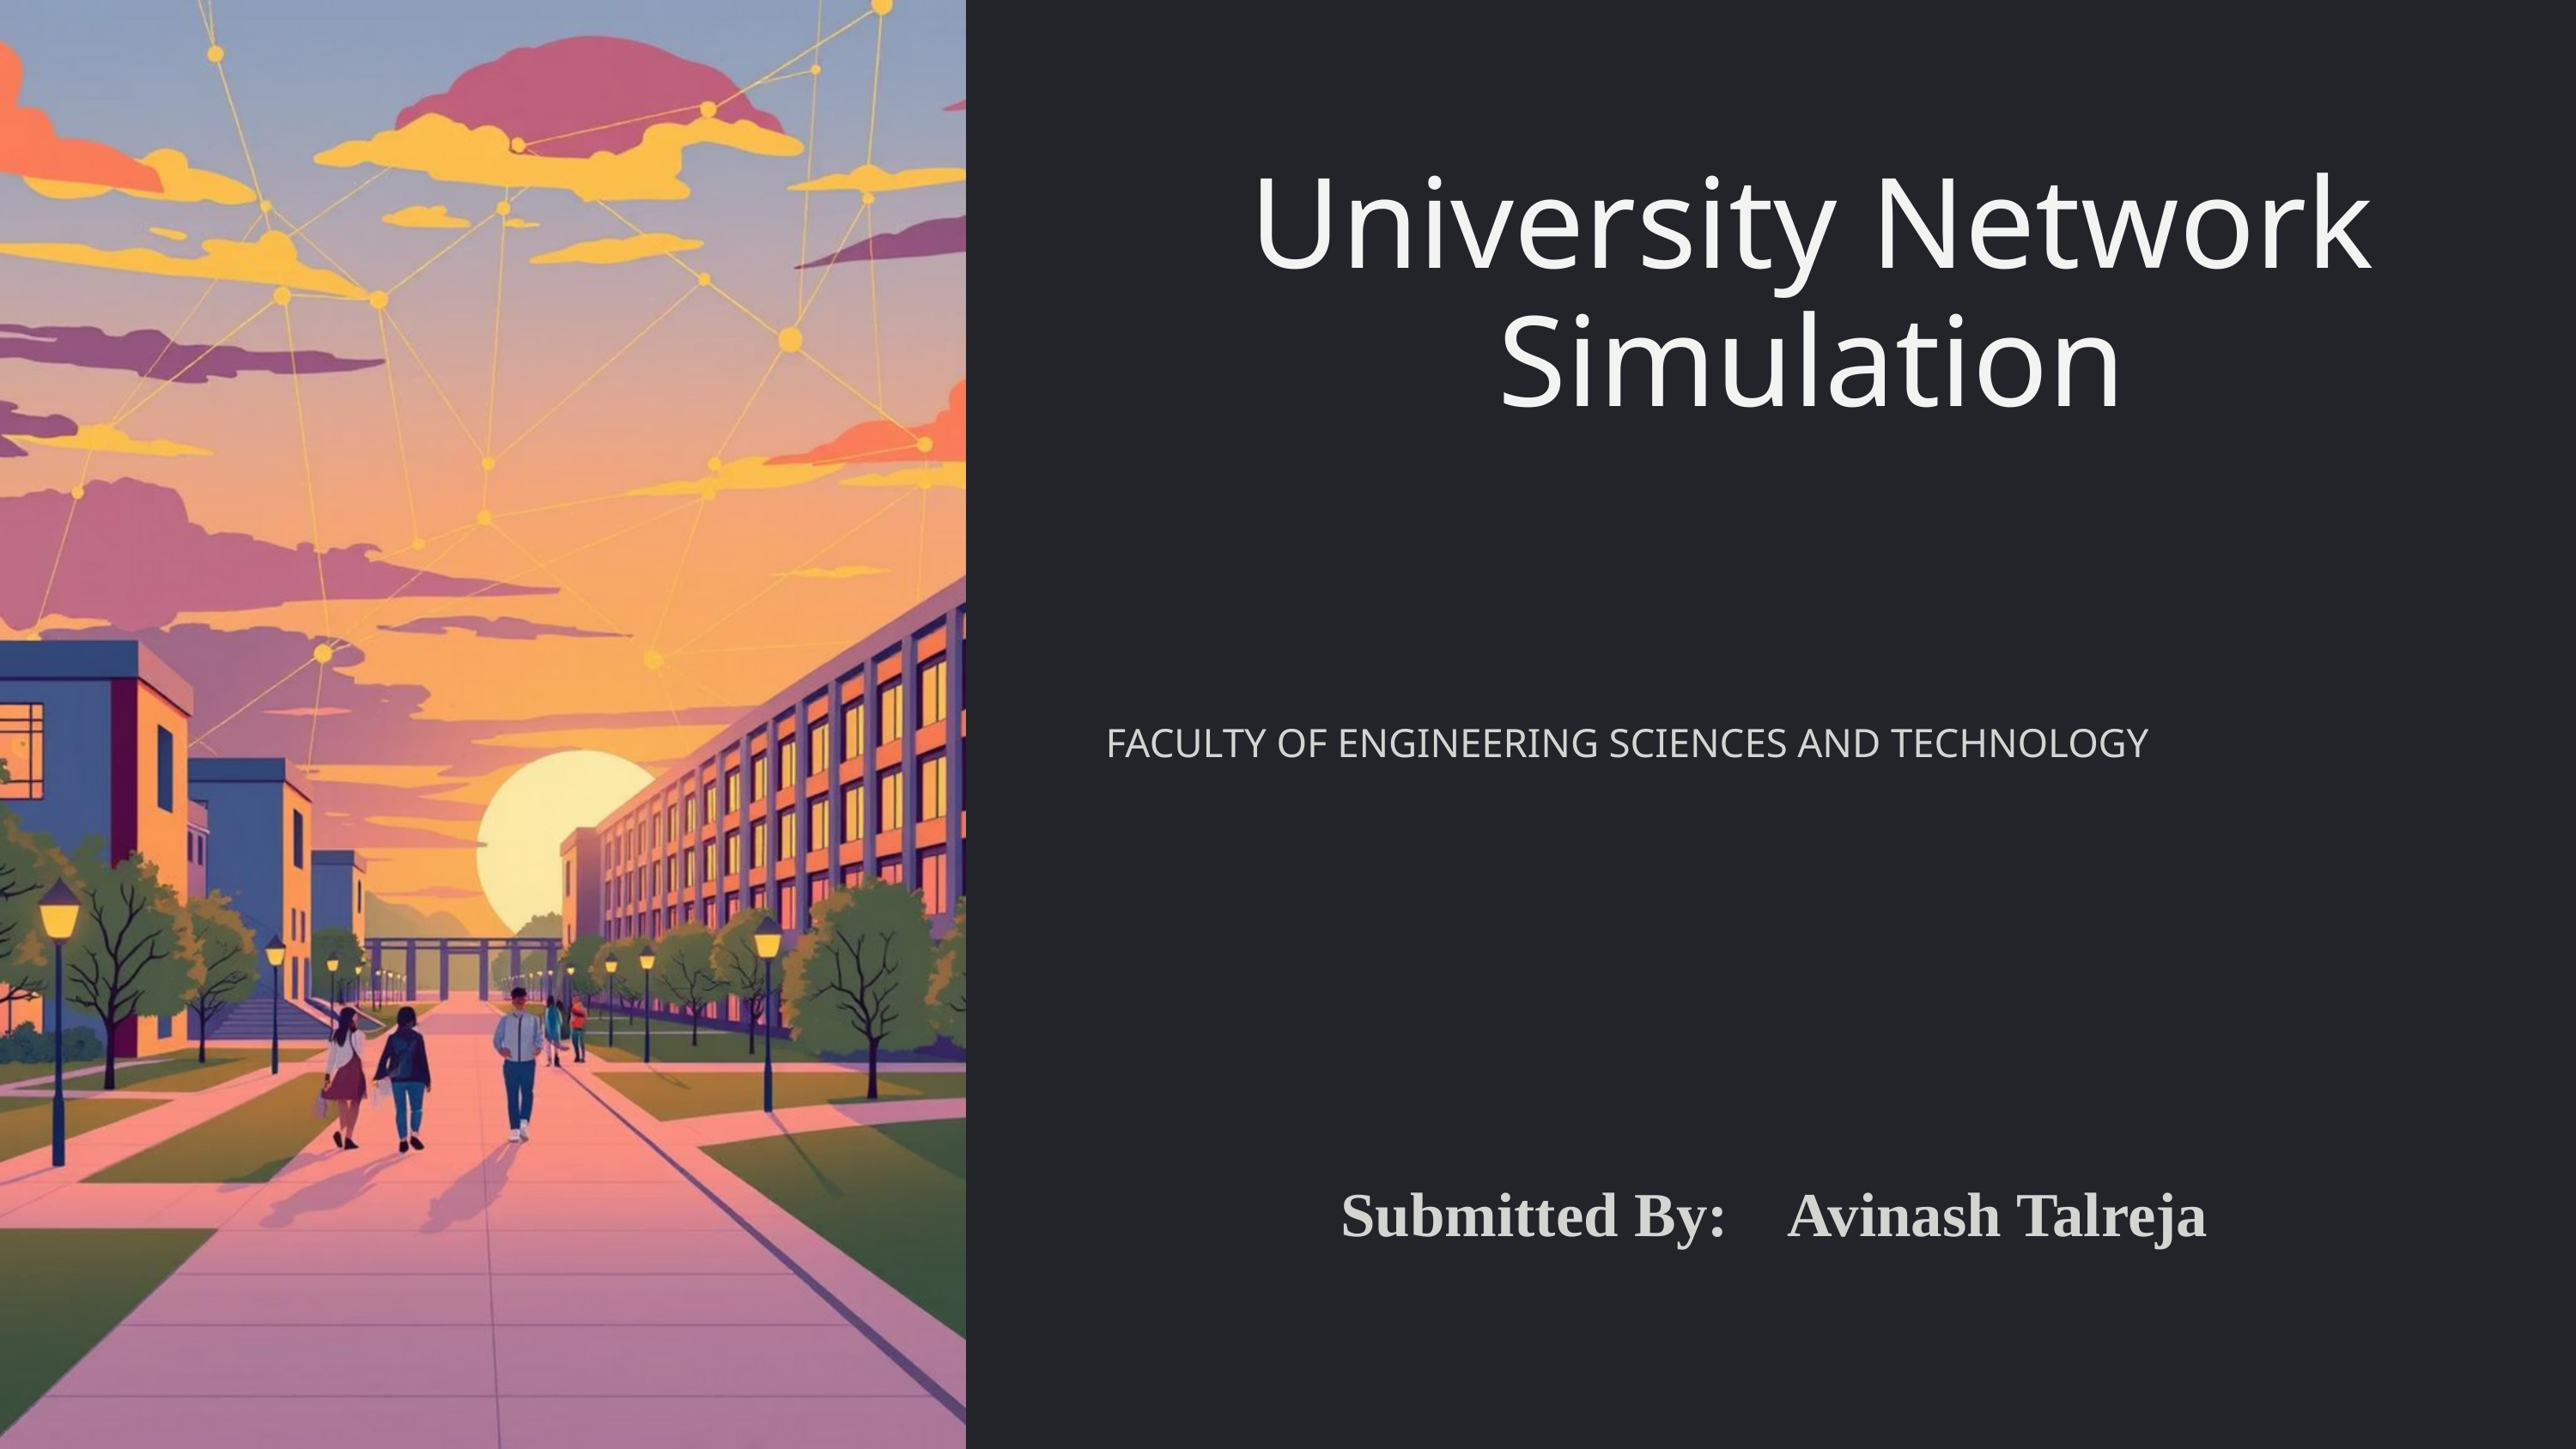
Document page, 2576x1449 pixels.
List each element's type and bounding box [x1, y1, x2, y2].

text_box [967, 0, 2576, 1449]
text_box [0, 0, 967, 1449]
